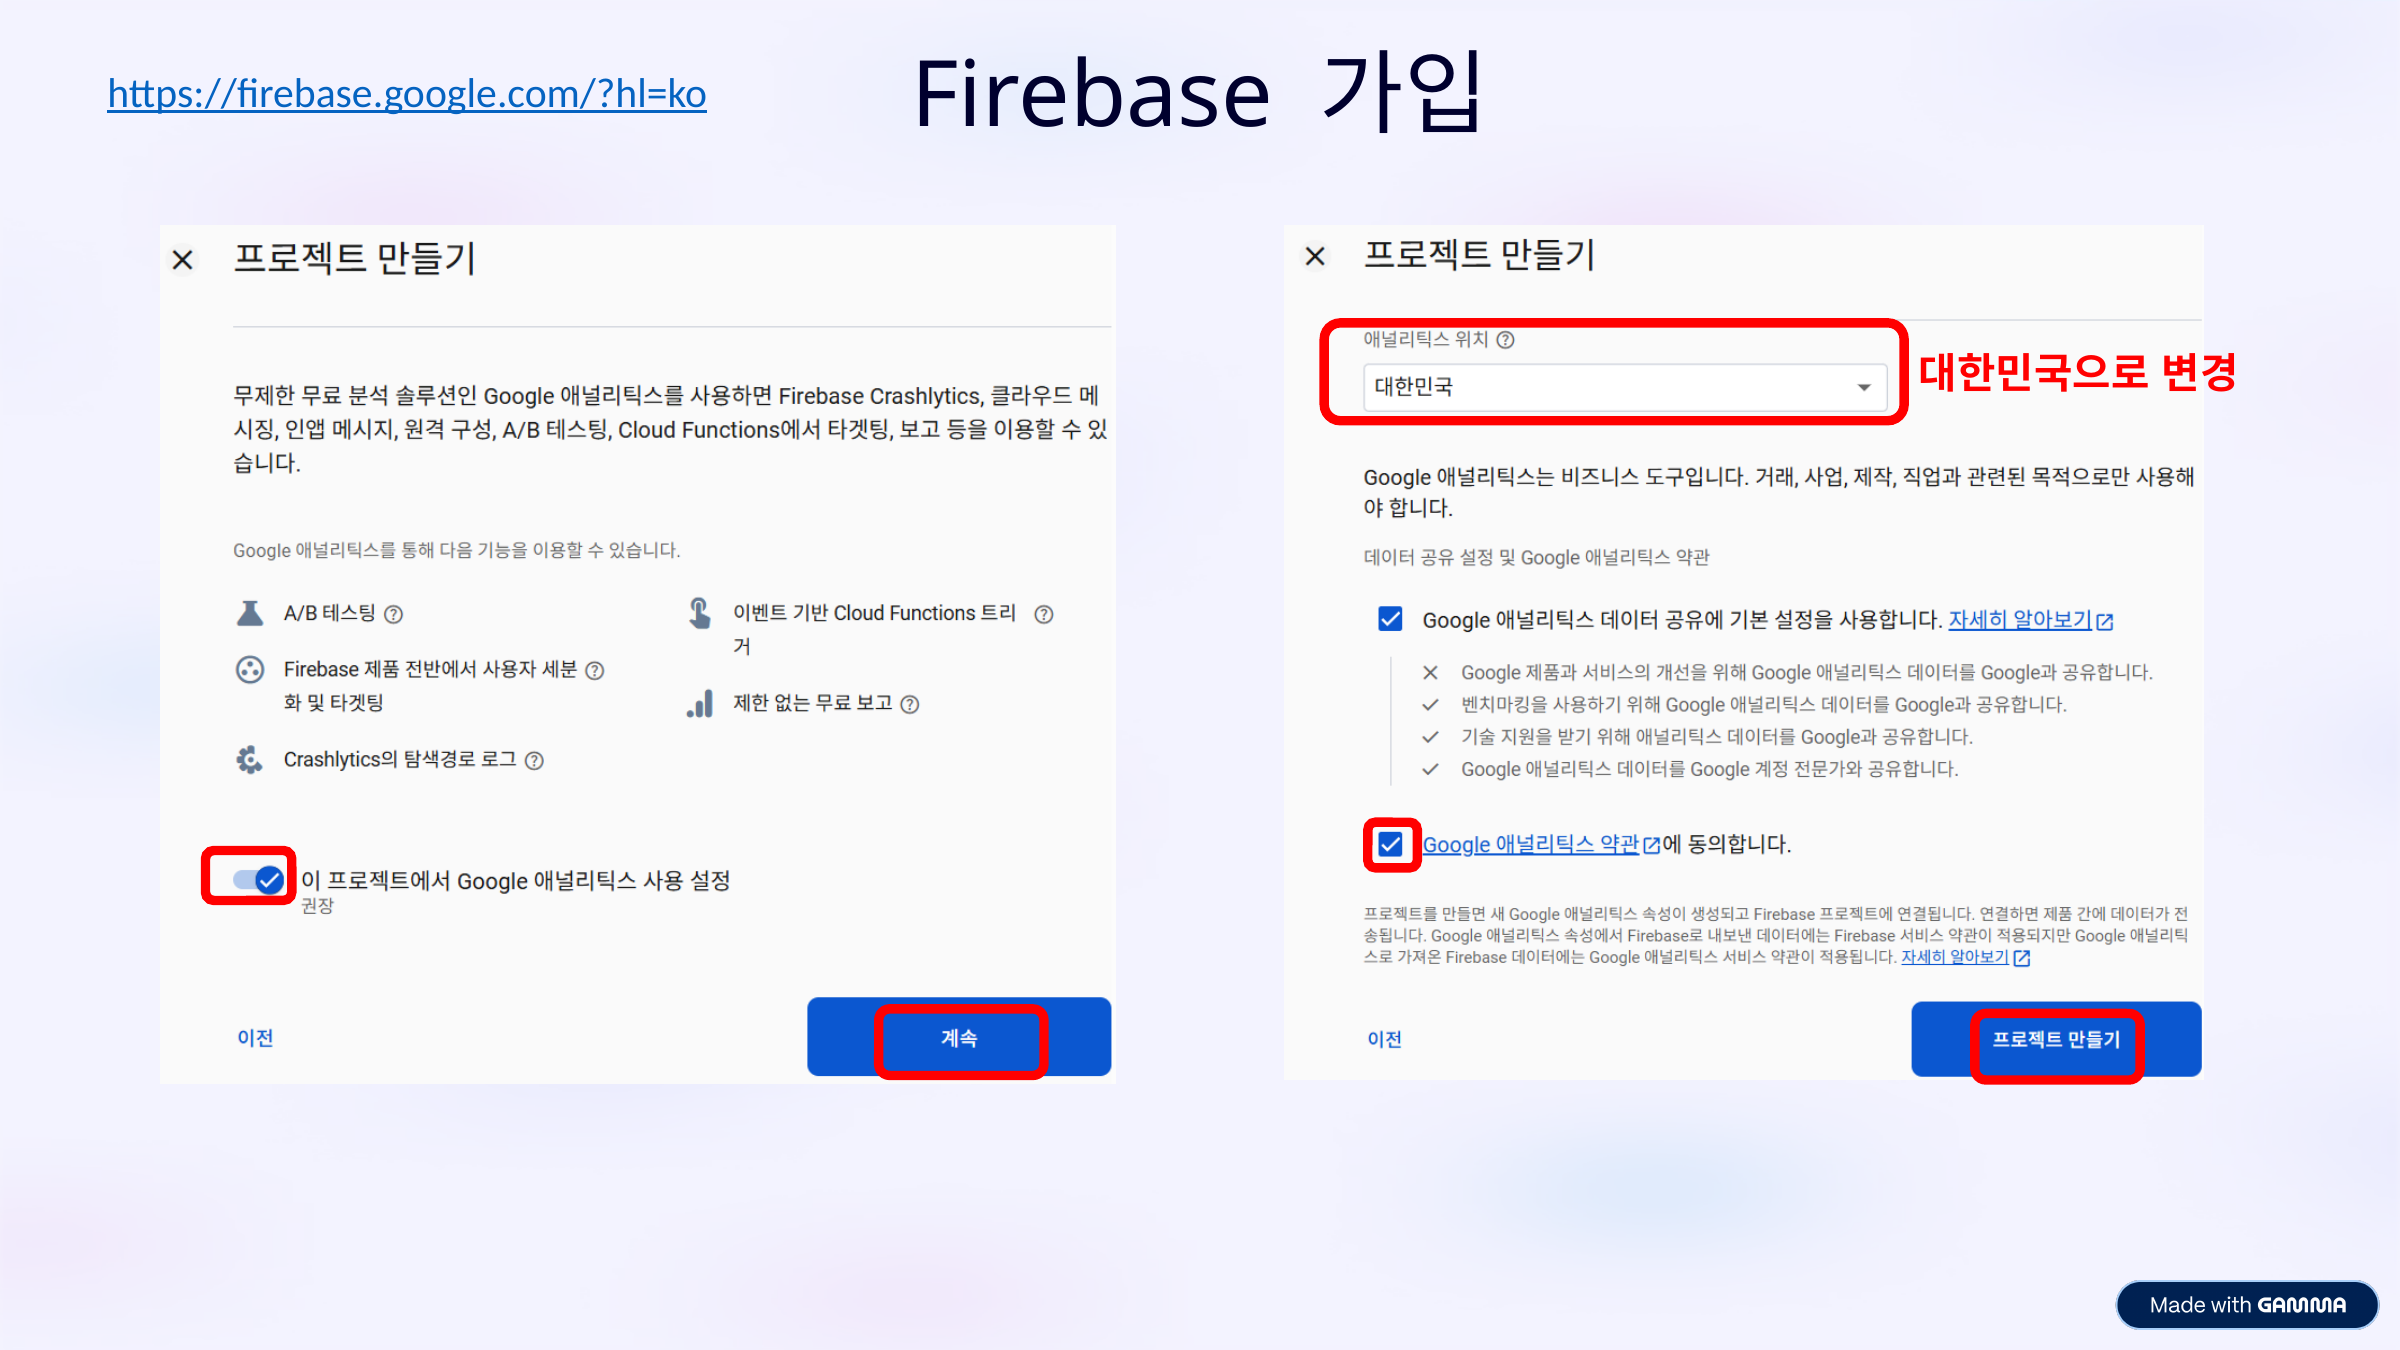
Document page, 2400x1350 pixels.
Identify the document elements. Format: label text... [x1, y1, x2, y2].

picture [160, 225, 1116, 1084]
text_box 대한민국으로 변경 [2204, 339, 2339, 404]
text_box Firebase 가입 [716, 30, 1684, 147]
picture [1284, 225, 2204, 1080]
picture [2106, 1271, 2389, 1339]
text_box https://firebase.google.com/?hl=ko [92, 58, 809, 123]
